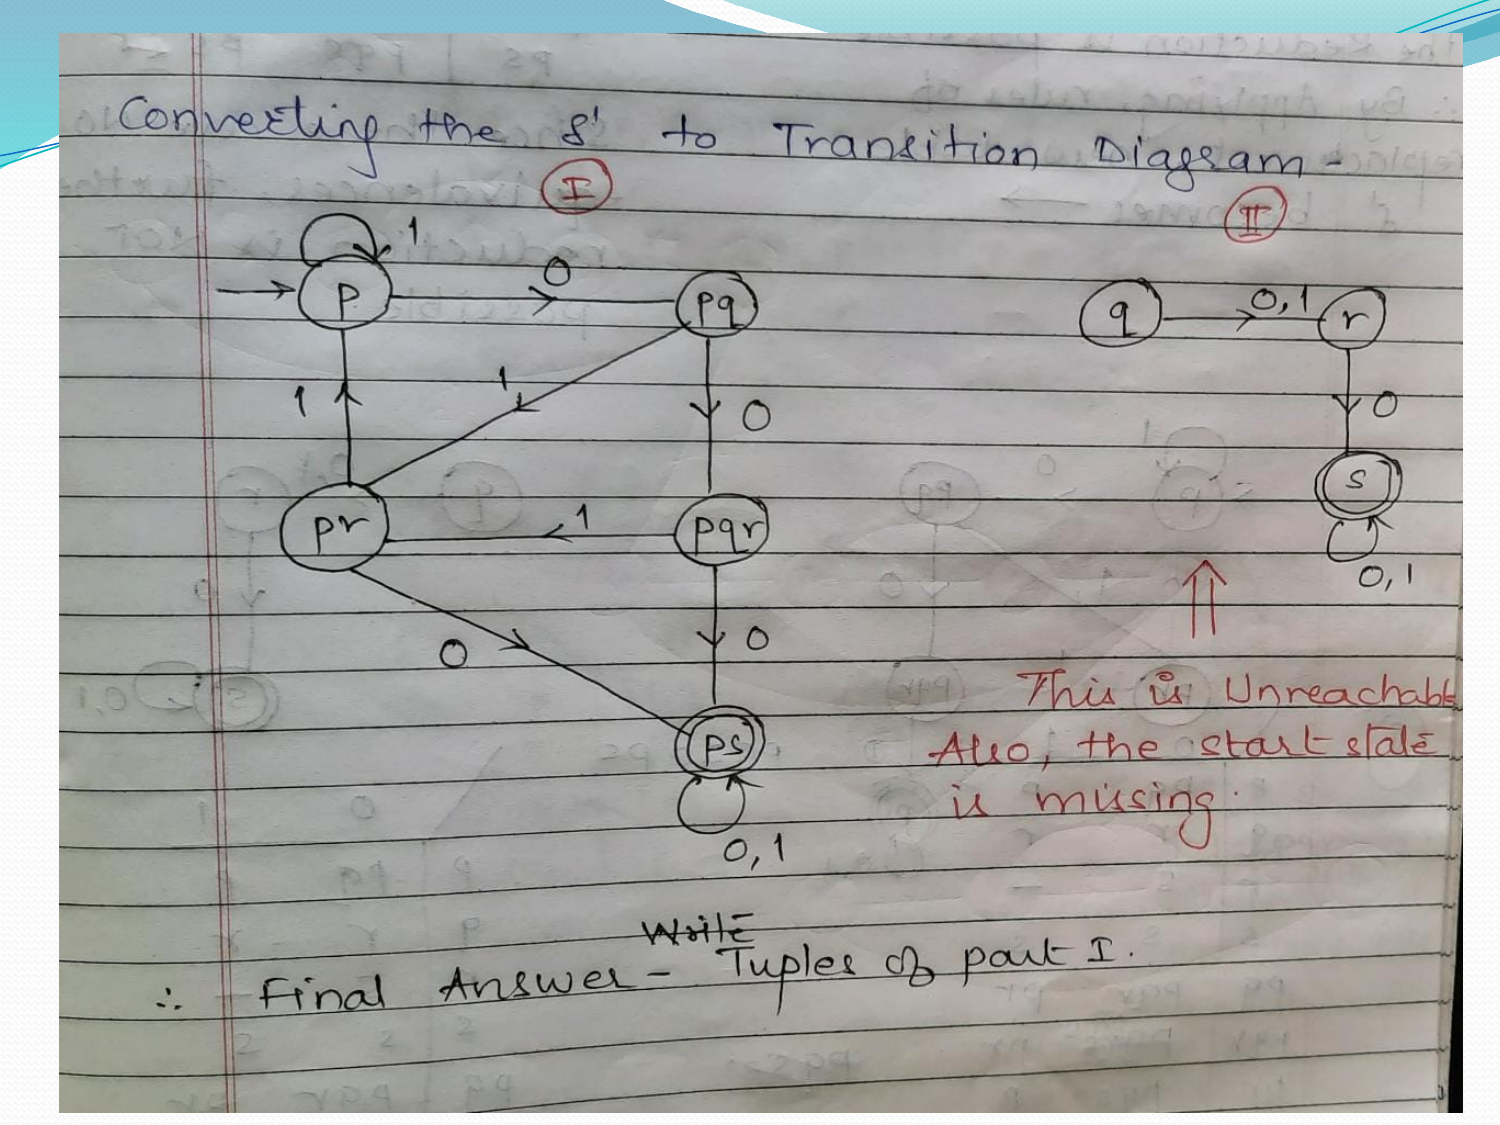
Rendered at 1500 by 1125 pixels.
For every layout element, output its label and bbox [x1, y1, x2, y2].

picture [58, 33, 1463, 1113]
